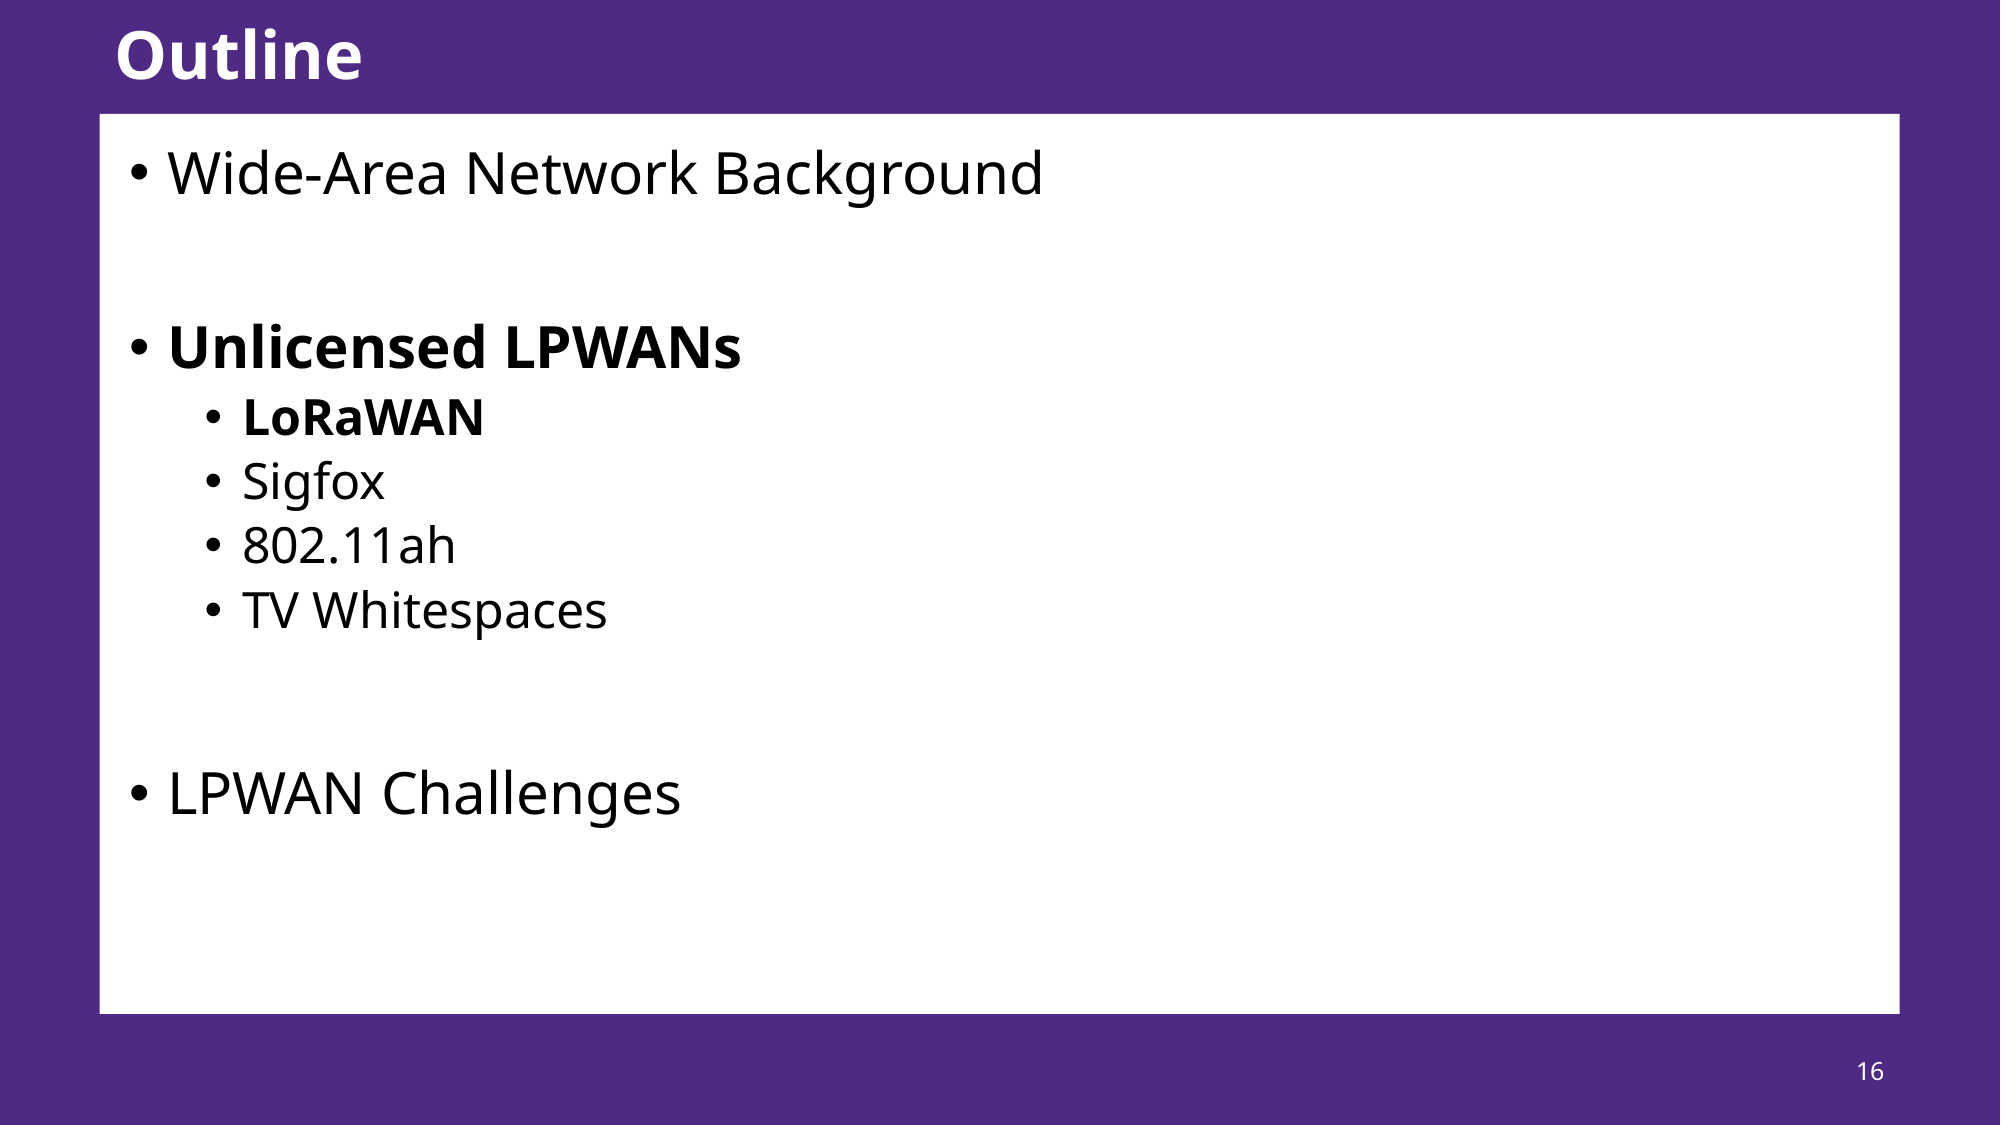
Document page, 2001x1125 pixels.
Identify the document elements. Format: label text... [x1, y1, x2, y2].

title Outline [99, 1, 1900, 114]
list Wide-Area Network Background Unlicensed LPWANs LoRaWAN Sigfox 802.11ah TV Whitespaces LPWAN Challenges [99, 114, 1900, 1014]
slide_number 16 [1749, 1042, 1900, 1103]
